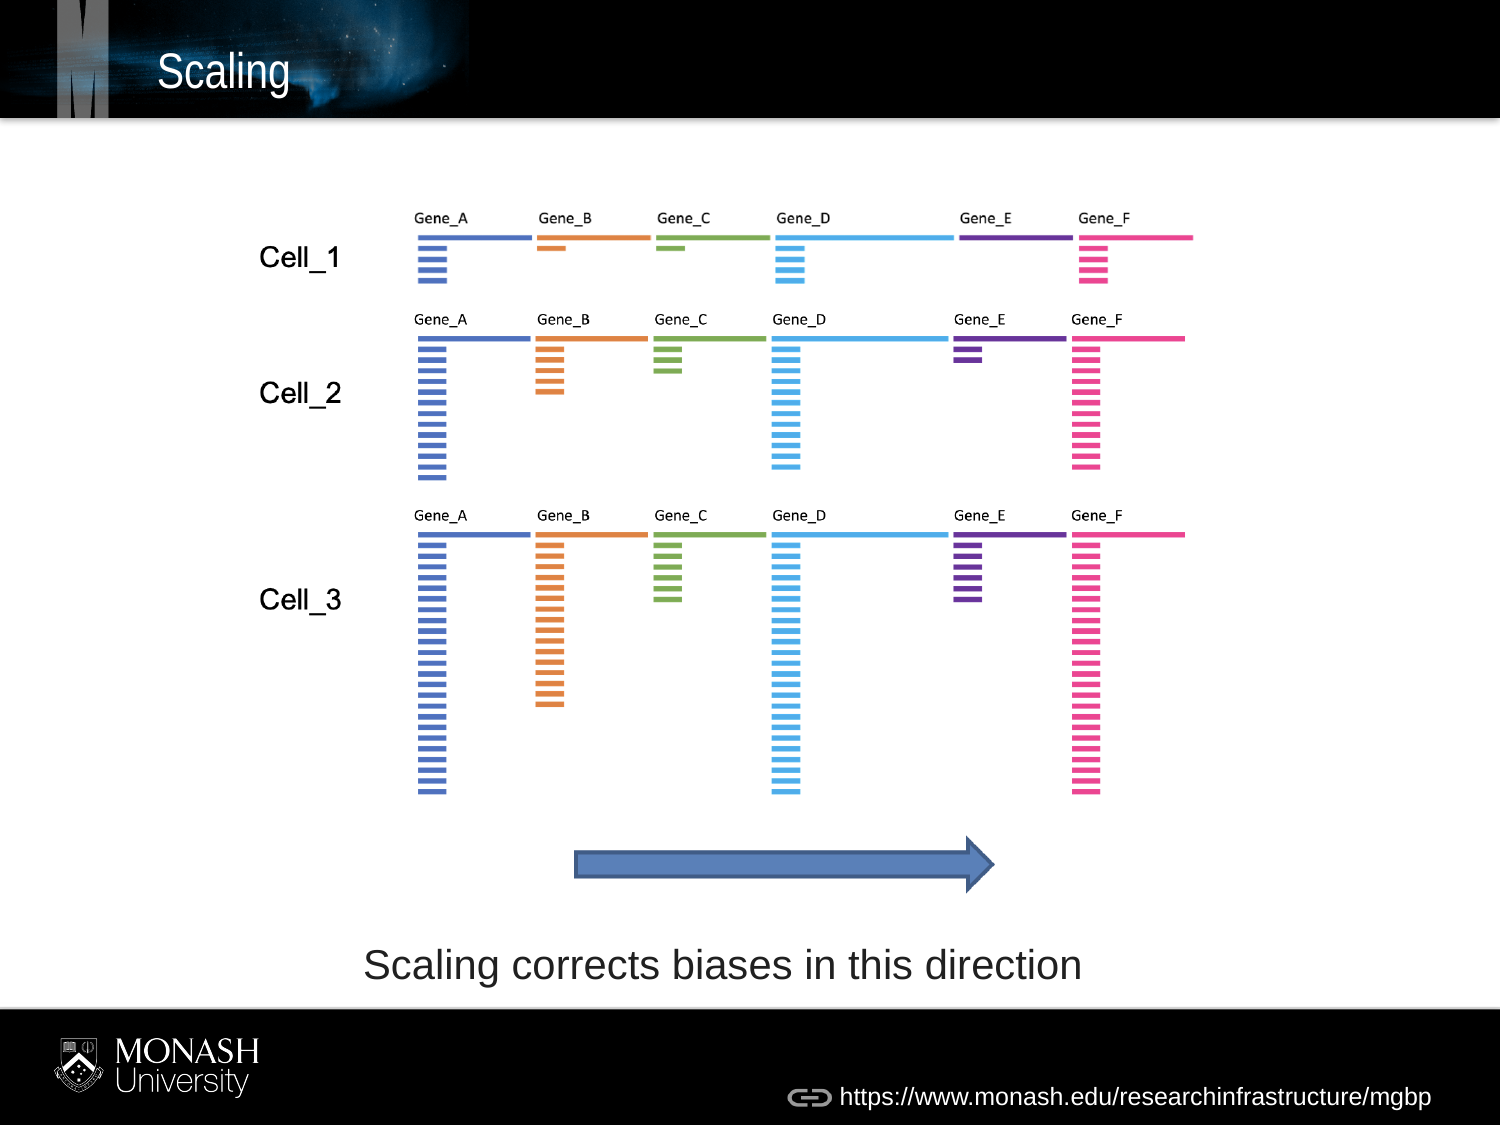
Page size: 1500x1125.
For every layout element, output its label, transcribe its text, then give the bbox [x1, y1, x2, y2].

picture [783, 1076, 836, 1119]
title Scaling [141, 23, 1425, 108]
picture [54, 1038, 259, 1098]
text_box Scaling corrects biases in this direction [348, 922, 1126, 1007]
picture [0, 0, 1500, 1009]
